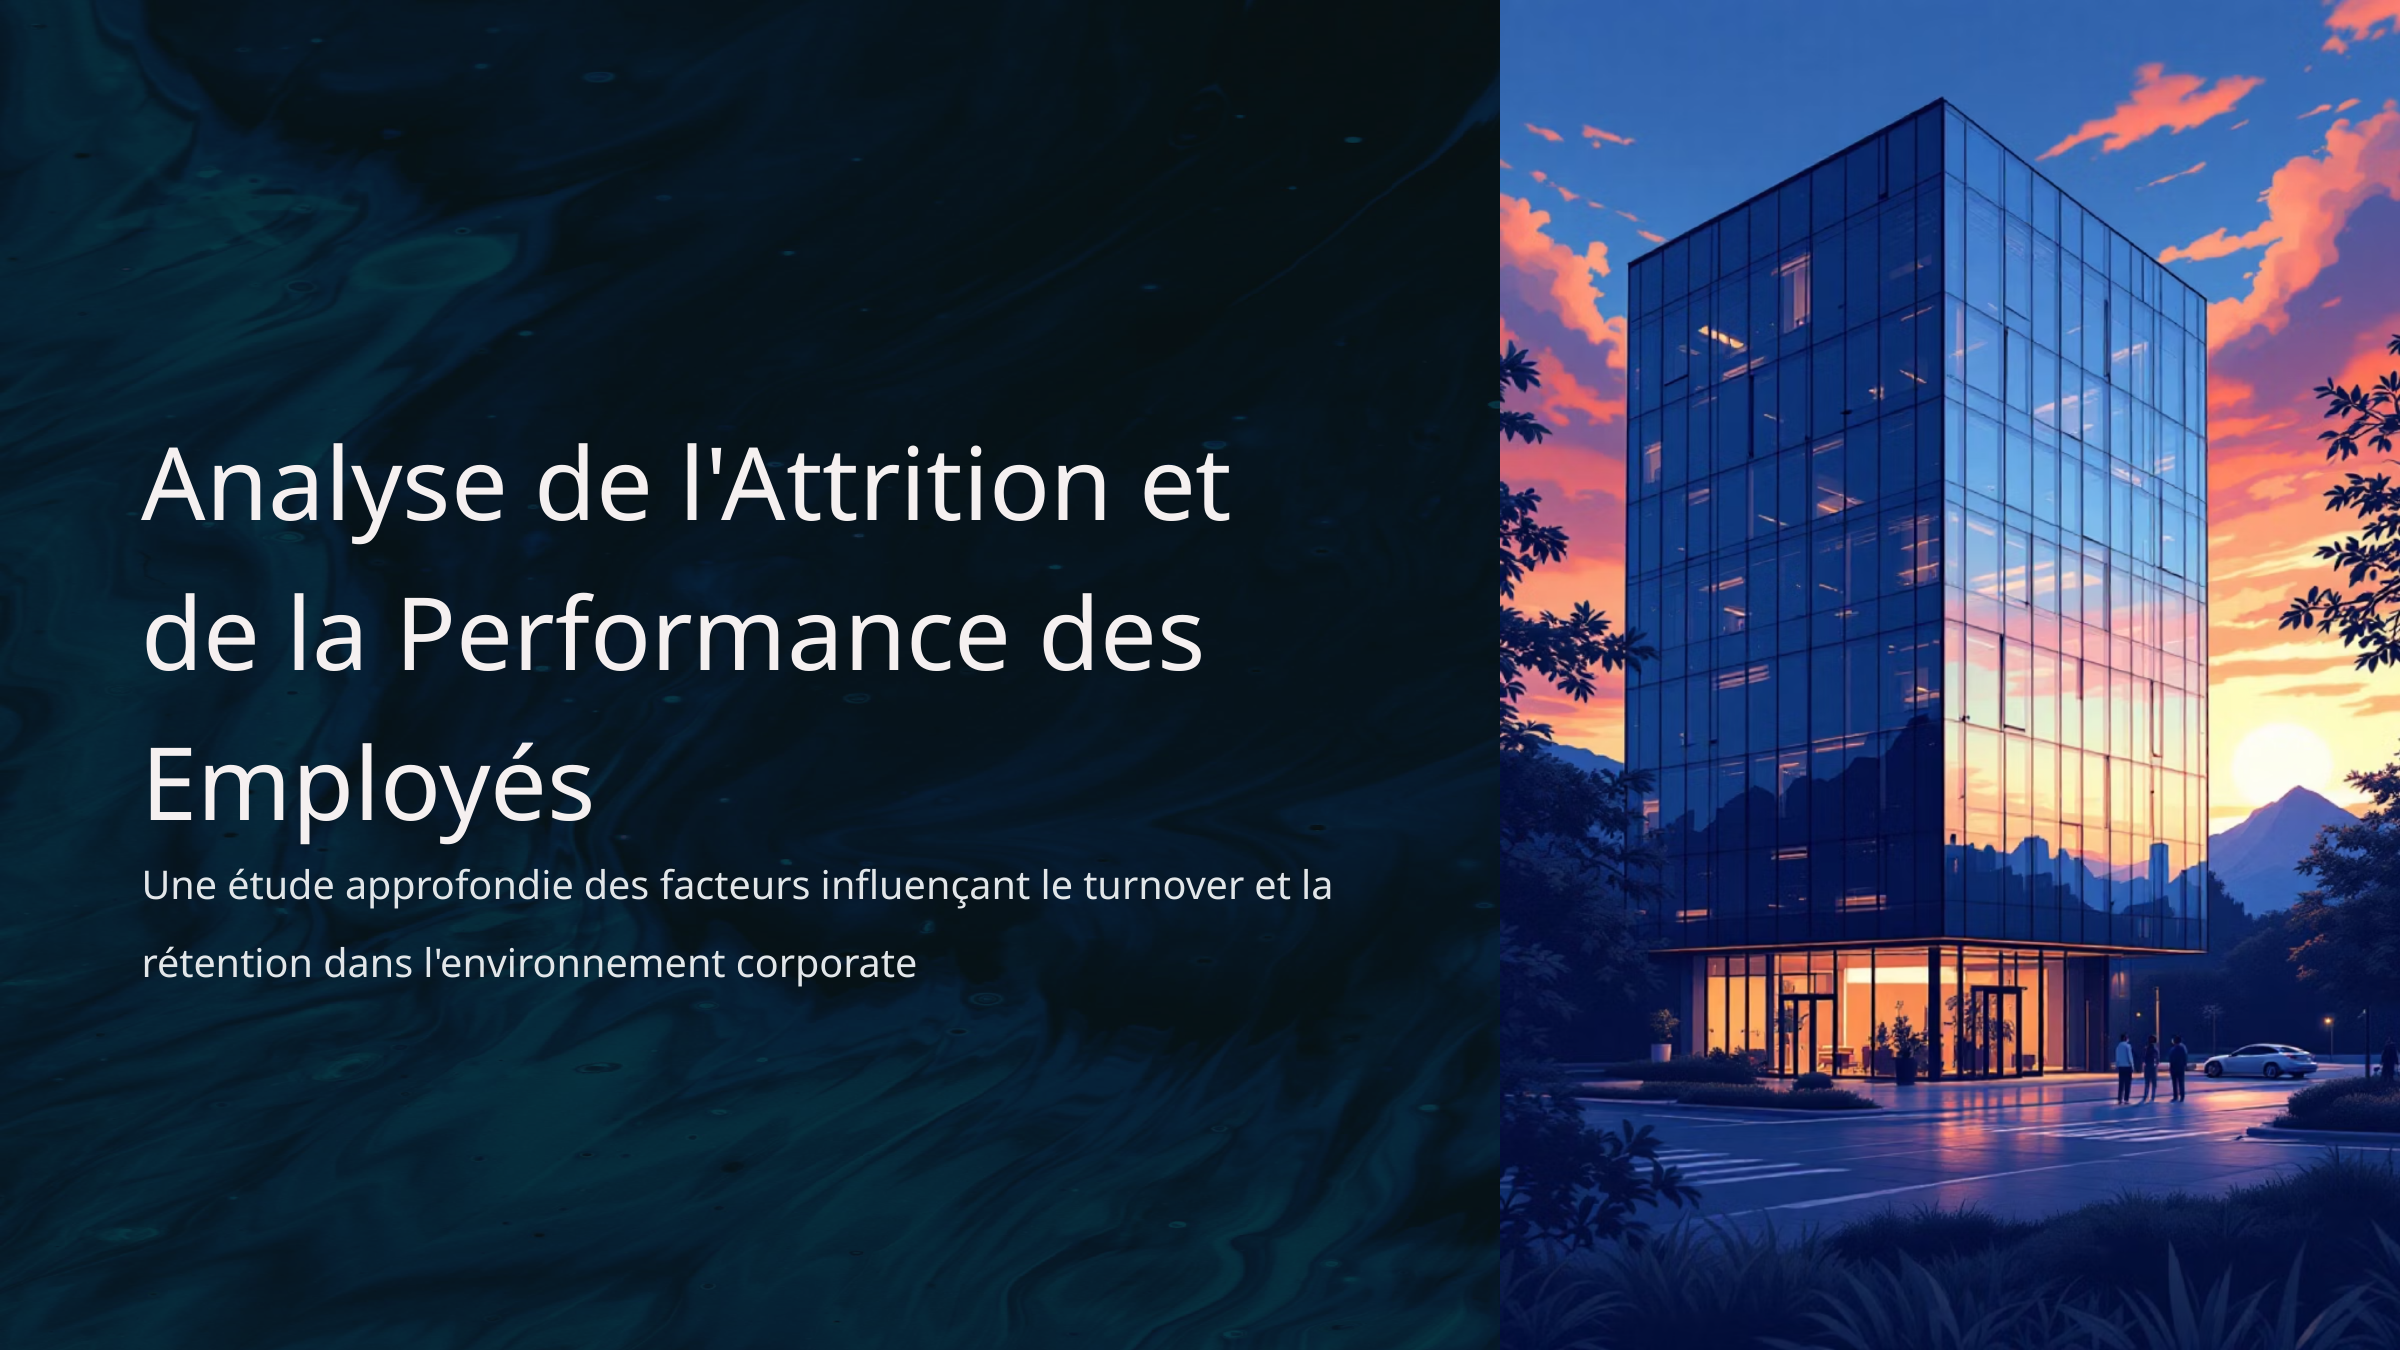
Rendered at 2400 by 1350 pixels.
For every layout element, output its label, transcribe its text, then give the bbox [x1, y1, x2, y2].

picture [0, 0, 2400, 1350]
text_box Analyse de l'Attrition et de la Performance des Employés [141, 390, 1359, 770]
text_box Une étude approfondie des facteurs influençant le turnover et la rétention dans l'environnement corporate [141, 830, 1359, 960]
